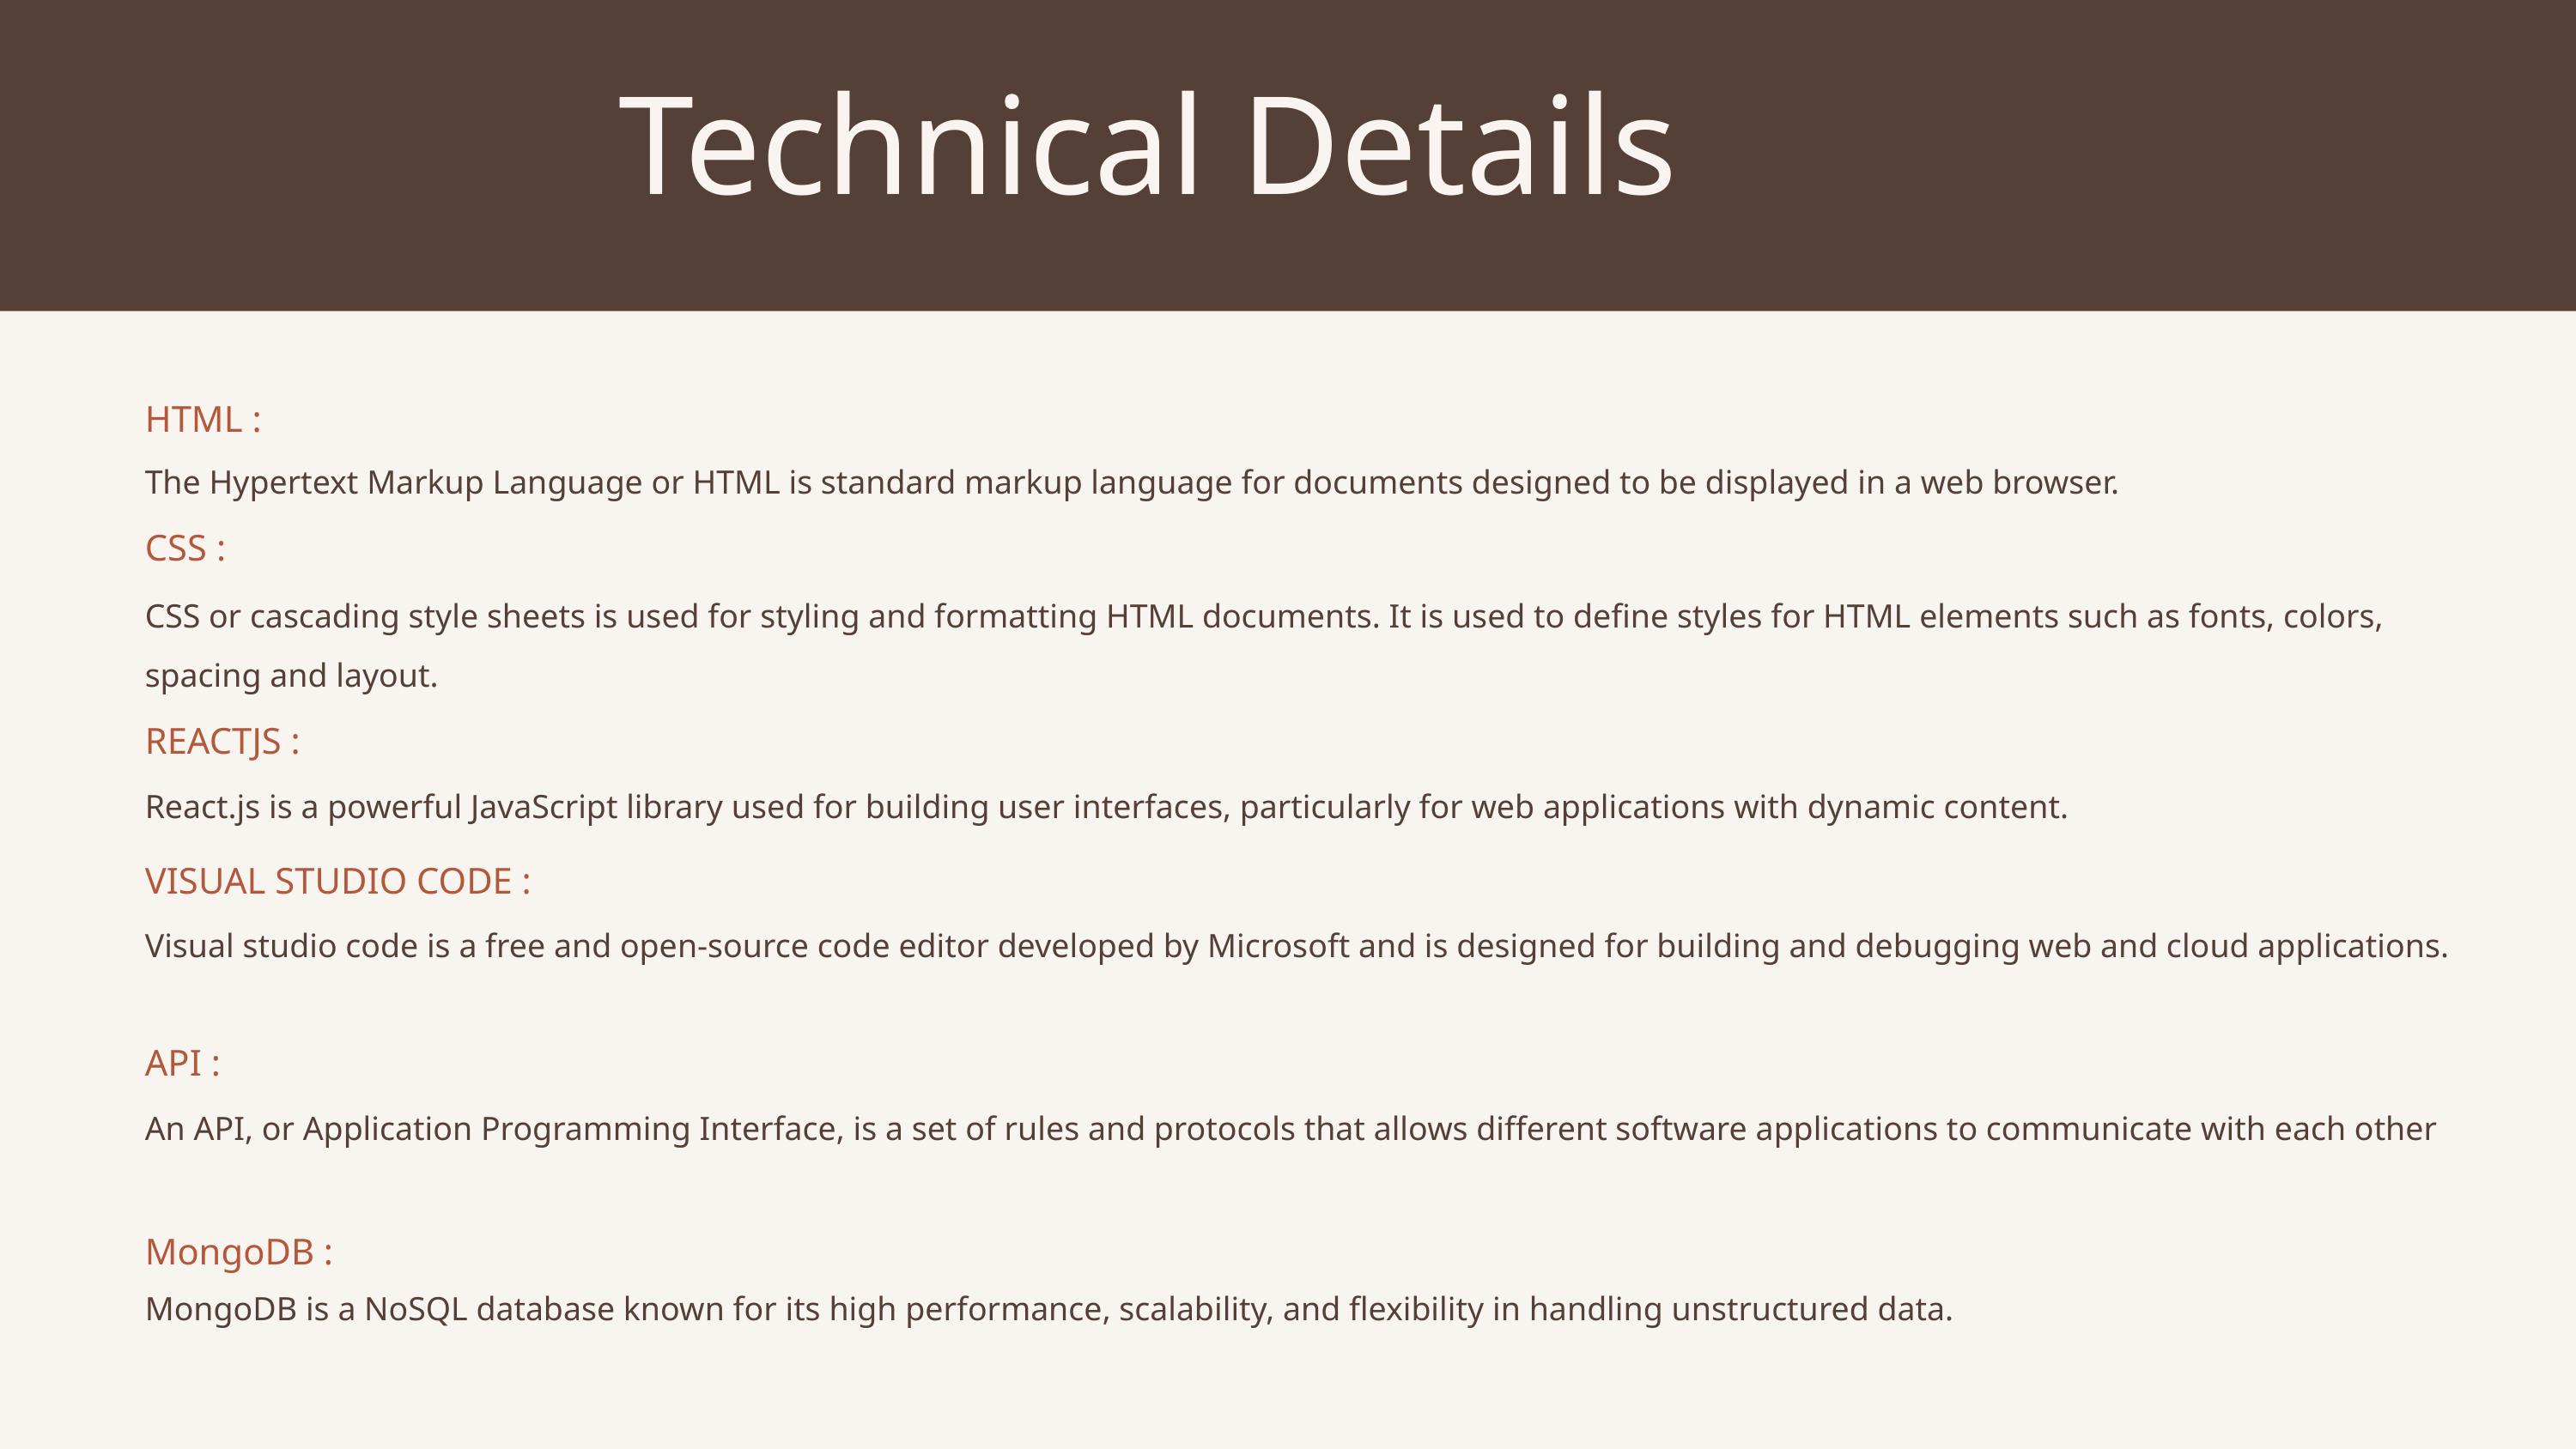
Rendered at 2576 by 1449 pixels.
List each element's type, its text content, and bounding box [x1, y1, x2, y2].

text_box MongoDB is a NoSQL database known for its high performance, scalability, and flexibility in handling unstructured data. [144, 1269, 2495, 1327]
text_box API : [144, 1024, 951, 1084]
text_box The Hypertext Markup Language or HTML is standard markup language for documents designed to be displayed in a web browser. [144, 440, 2495, 501]
text_box [0, 0, 2576, 312]
text_box Technical Details [618, 45, 1923, 222]
text_box MongoDB : [144, 1213, 951, 1269]
text_box React.js is a powerful JavaScript library used for building user interfaces, particularly for web applications with dynamic content. [144, 767, 2495, 825]
text_box REACTJS : [144, 702, 951, 762]
text_box An API, or Application Programming Interface, is a set of rules and protocols that allows different software applications to communicate with each other [144, 1088, 2495, 1147]
text_box CSS or cascading style sheets is used for styling and formatting HTML documents. It is used to define styles for HTML elements such as fonts, colors, spacing and layout. [144, 573, 2495, 694]
text_box VISUAL STUDIO CODE : [144, 842, 951, 901]
text_box HTML : [144, 380, 951, 440]
text_box Visual studio code is a free and open-source code editor developed by Microsoft and is designed for building and debugging web and cloud applications. [144, 906, 2495, 965]
text_box CSS : [144, 509, 951, 569]
